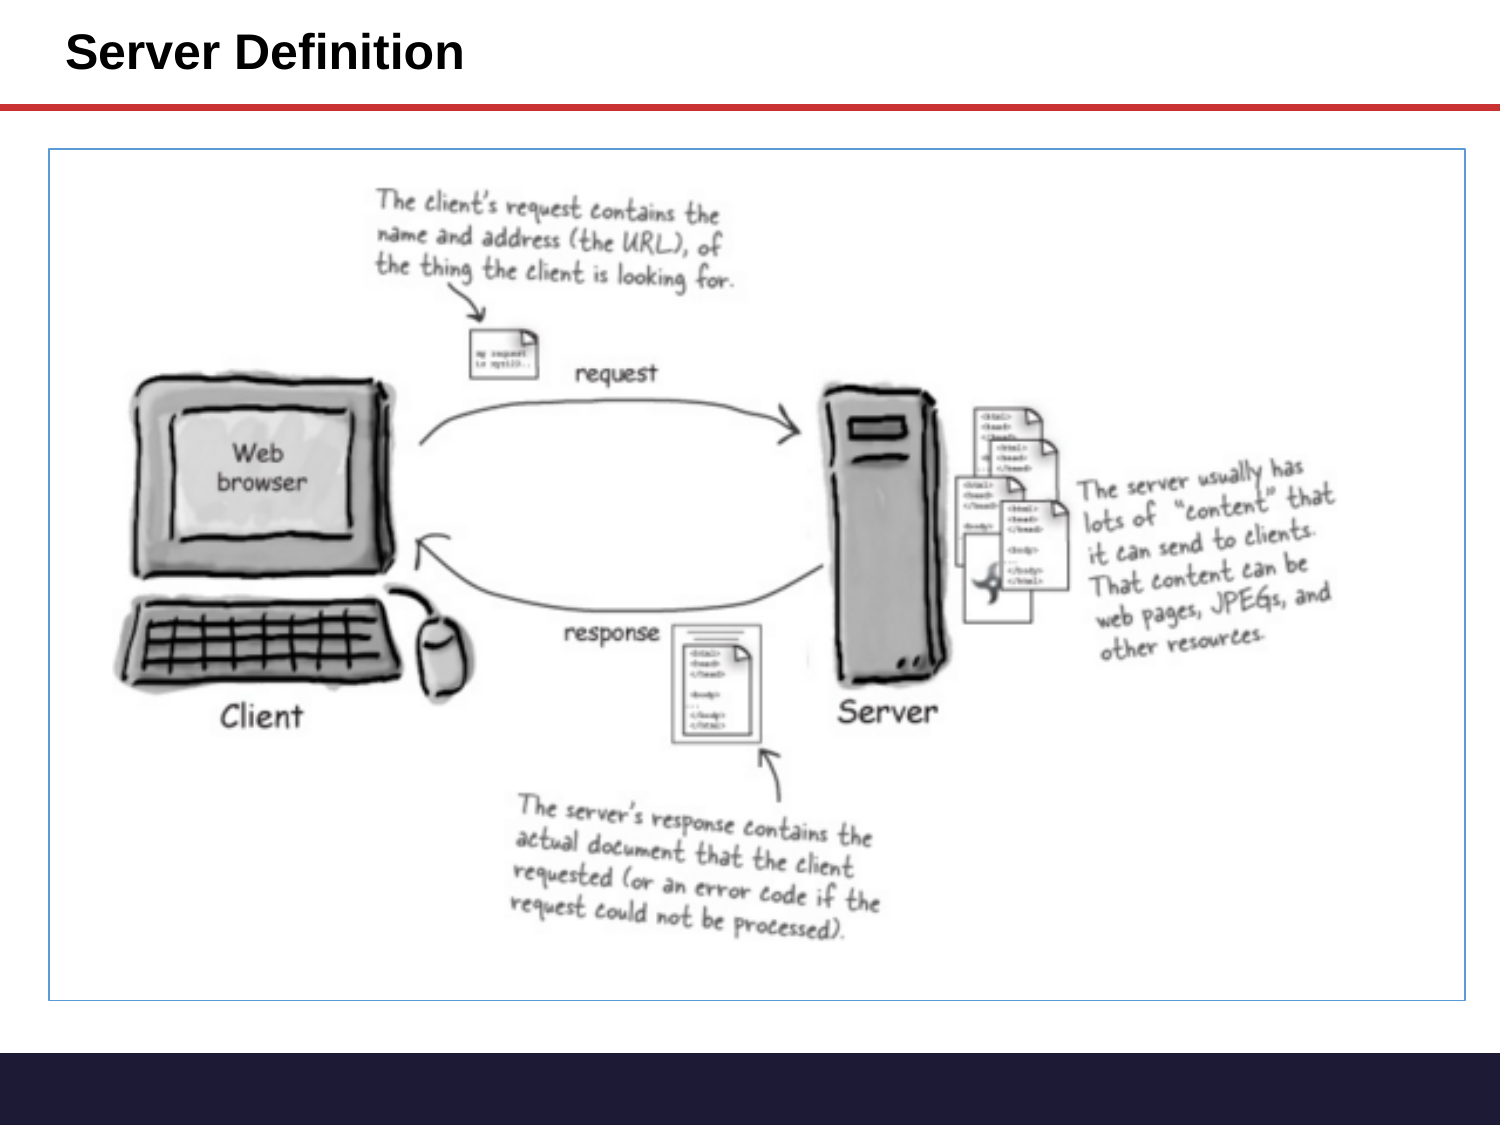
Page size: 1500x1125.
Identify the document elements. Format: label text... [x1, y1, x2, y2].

title Server Definition [50, 0, 948, 108]
picture [49, 149, 1465, 1001]
